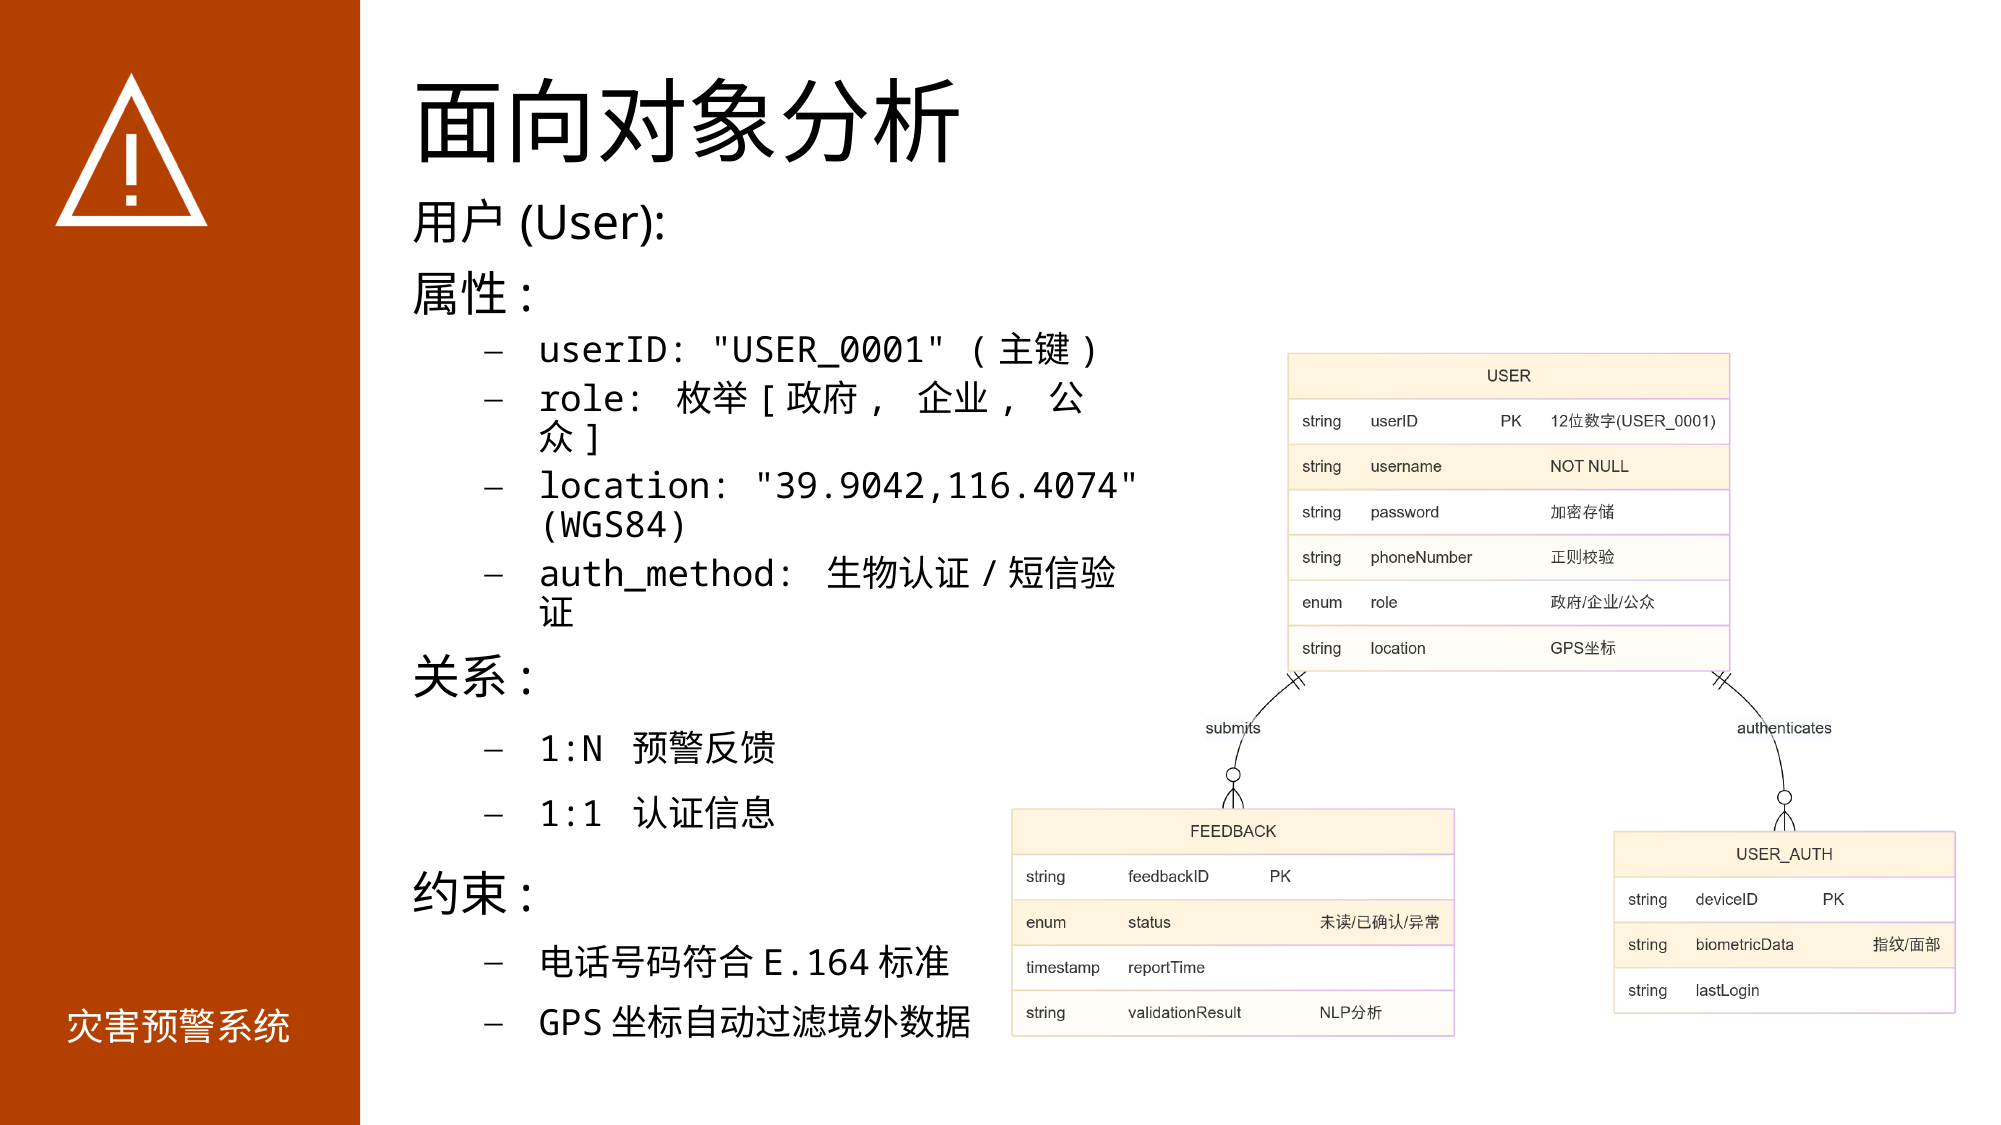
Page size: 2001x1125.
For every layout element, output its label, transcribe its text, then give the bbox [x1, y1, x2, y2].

picture [50, 68, 222, 236]
title 面向对象分析 [397, 48, 1962, 203]
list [983, 344, 1984, 1041]
list 用户(User): 属性: userID: "USER_0001" (主键) role: 枚举[政府, 企业, 公众] location: "39.9042,116.4074" (WGS84) auth_method: 生物认证/短信验证 关系: 1:N 预警反馈 1:1 认证信息 约束: 电话号码符合E.164标准 GPS坐标自动过滤境外数据 [397, 190, 1161, 1057]
